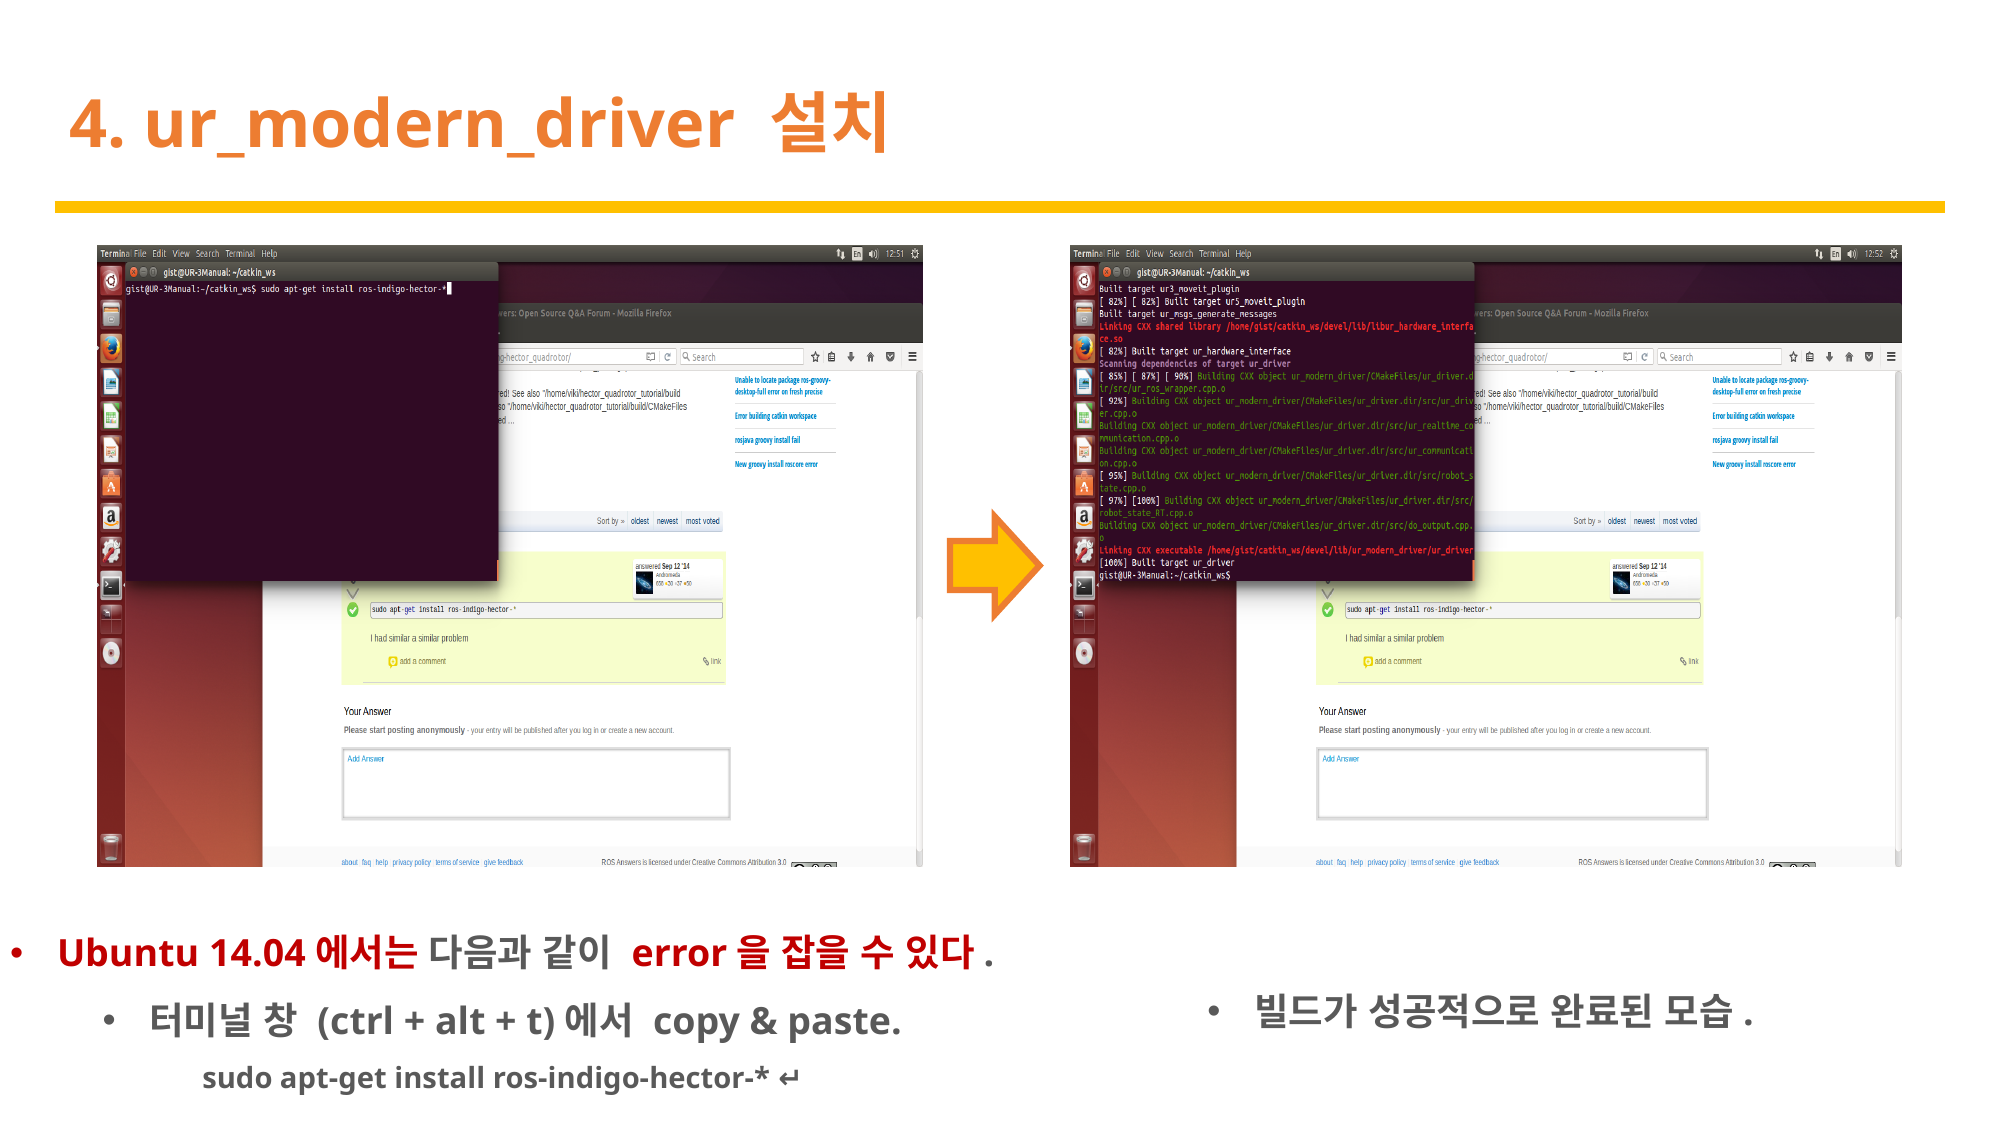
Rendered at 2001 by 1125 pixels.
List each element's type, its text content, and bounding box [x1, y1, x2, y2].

text_box 빌드가 성공적으로 완료된 모습. [1012, 957, 1977, 1041]
picture [97, 245, 923, 867]
text_box [948, 513, 1042, 618]
picture [1070, 245, 1902, 867]
text_box Ubuntu 14.04에서는 다음과 같이 error을 잡을 수 있다. 터미널 창 (ctrl + alt + t)에서 copy & paste. sudo apt-get install ros-indigo-hector-* ↵ [0, 899, 1012, 1102]
text_box 4. ur_modern_driver 설치 [54, 73, 1927, 168]
